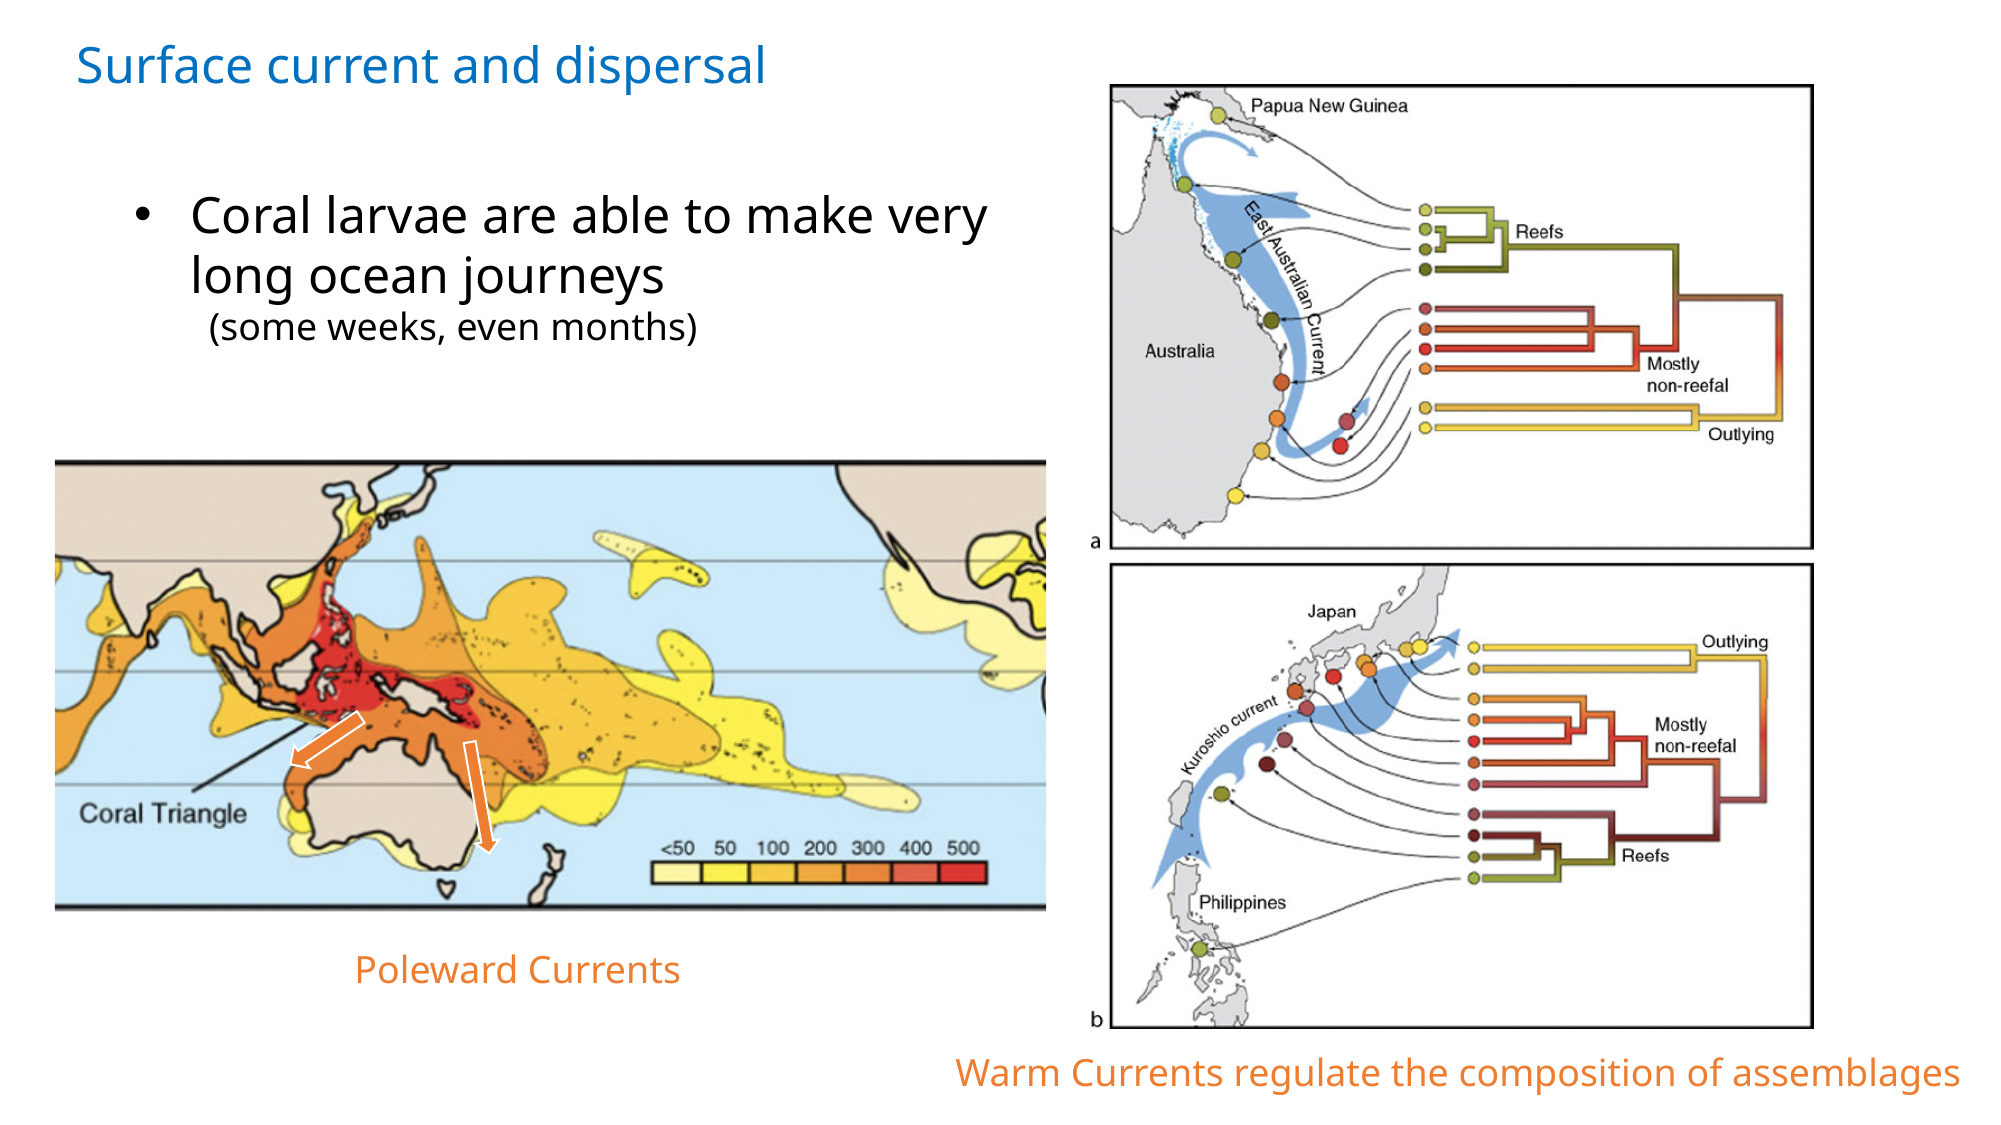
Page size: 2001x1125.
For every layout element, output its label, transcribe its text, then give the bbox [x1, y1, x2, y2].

text_box Surface current and dispersal [62, 26, 783, 101]
text_box Warm Currents regulate the composition of assemblages [940, 1042, 1978, 1102]
picture [1082, 64, 1837, 1043]
picture [54, 449, 1047, 921]
text_box Poleward Currents [339, 938, 697, 999]
text_box Coral larvae are able to make very long ocean journeys (some weeks, even months) [119, 175, 1048, 356]
